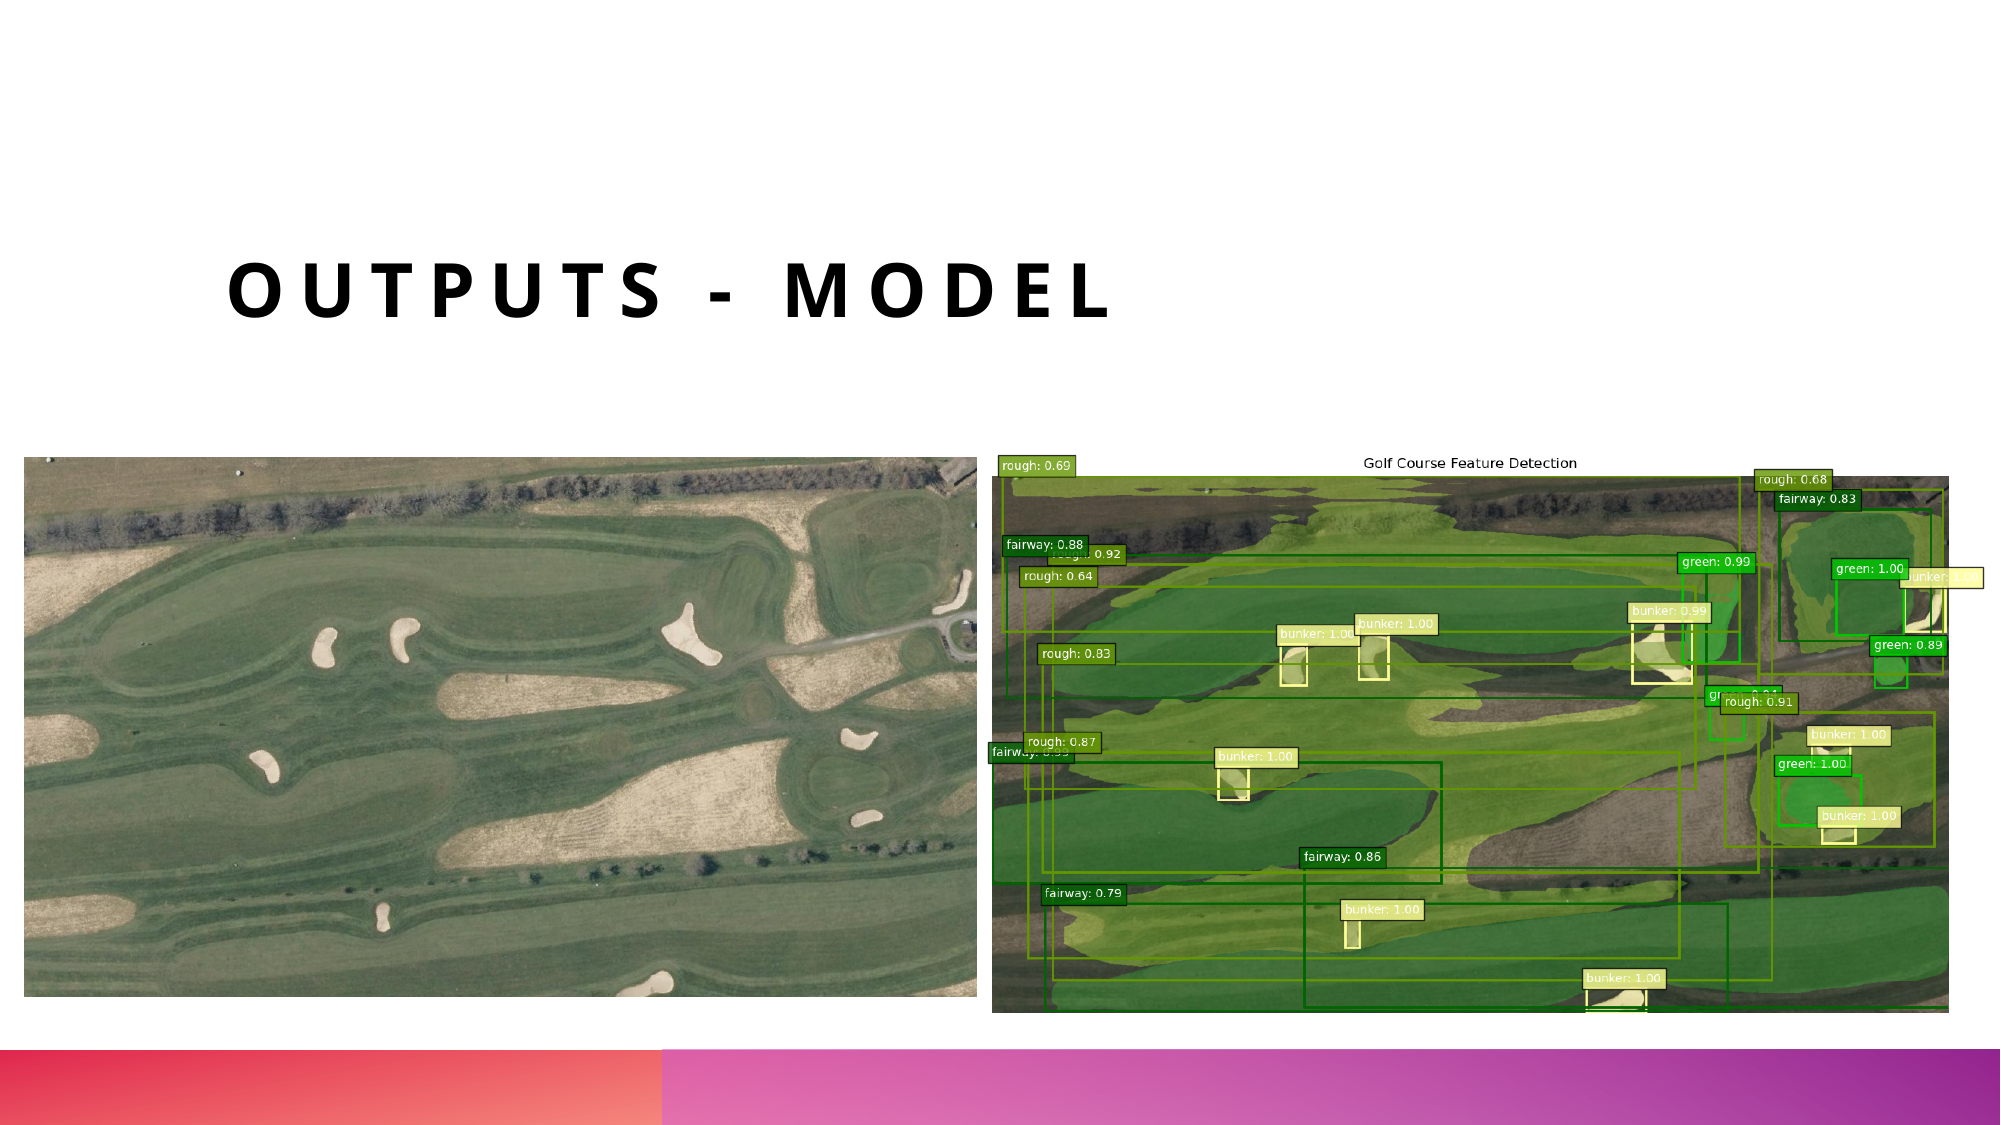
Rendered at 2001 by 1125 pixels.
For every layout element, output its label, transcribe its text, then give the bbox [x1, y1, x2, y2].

title Outputs - model [225, 130, 1905, 333]
picture [24, 457, 977, 997]
picture [982, 439, 1988, 1017]
